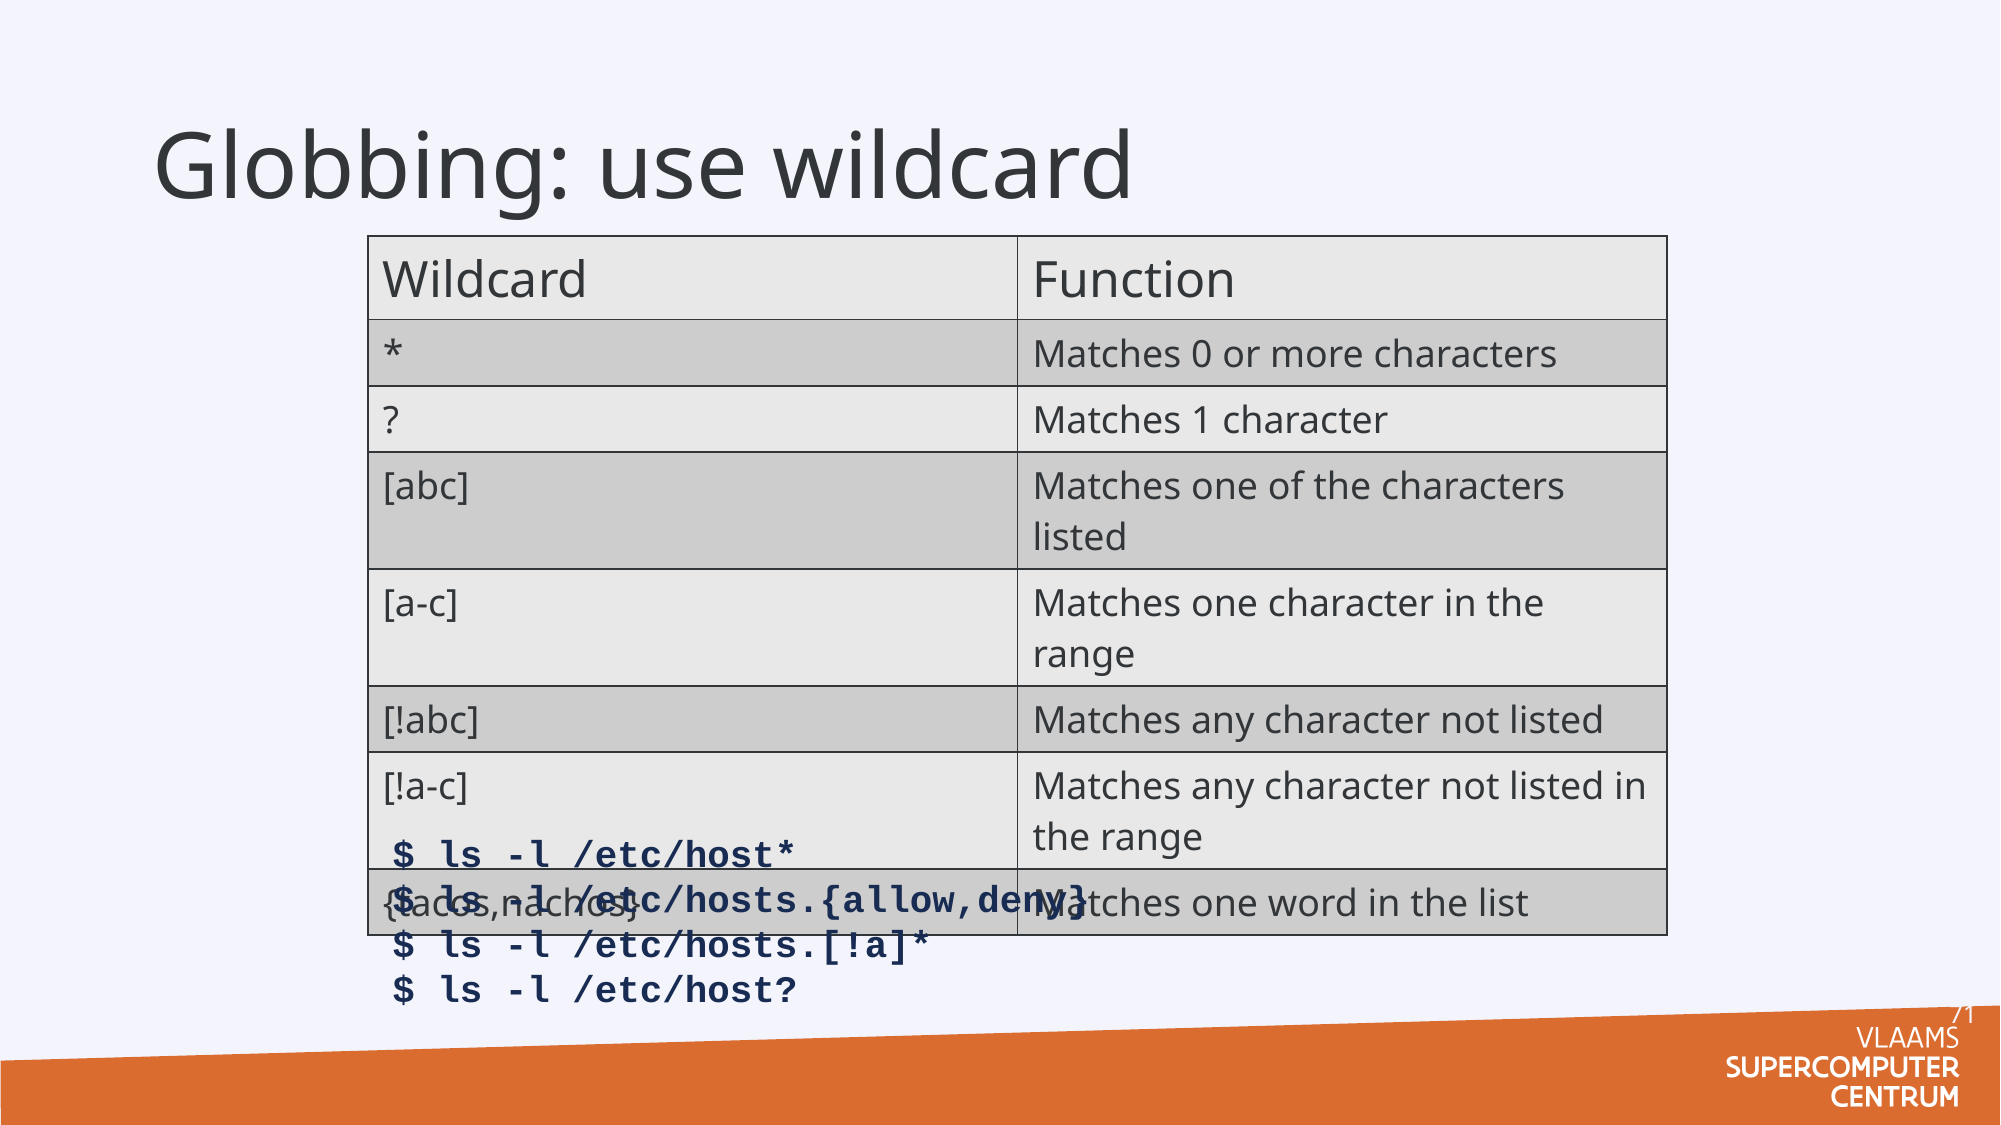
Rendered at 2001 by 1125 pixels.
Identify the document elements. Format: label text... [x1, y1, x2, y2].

table_cell ? [369, 387, 1017, 451]
table_cell [!a-c] [369, 753, 1017, 868]
table_cell [a-c] [369, 570, 1017, 685]
text_box $ ls -l /etc/host* $ ls -l /etc/hosts.{allow,deny} $ ls -l /etc/hosts.[!a]* $ ls -l /etc/host? [377, 822, 1158, 1017]
table_cell {tacos,nachos} [369, 870, 377, 934]
table_cell Matches one of the characters listed [1018, 453, 1666, 568]
title Globbing: use wildcard [137, 59, 1863, 278]
table_cell * [369, 320, 1017, 385]
table_cell Matches one word in the list [1158, 870, 1666, 934]
table_cell Matches any character not listed in the range [1018, 753, 1666, 868]
table_cell Matches 0 or more characters [1018, 320, 1666, 385]
table_cell Matches one character in the range [1018, 570, 1666, 685]
table_header Function [1018, 237, 1666, 319]
table_header Wildcard [369, 237, 1017, 319]
table_cell [!abc] [369, 687, 1017, 751]
table_cell [abc] [369, 453, 1017, 568]
slide_number 71 [1787, 992, 1993, 1040]
table_cell Matches any character not listed [1018, 687, 1666, 751]
picture [1725, 1021, 1960, 1117]
table_cell Matches 1 character [1018, 387, 1666, 451]
